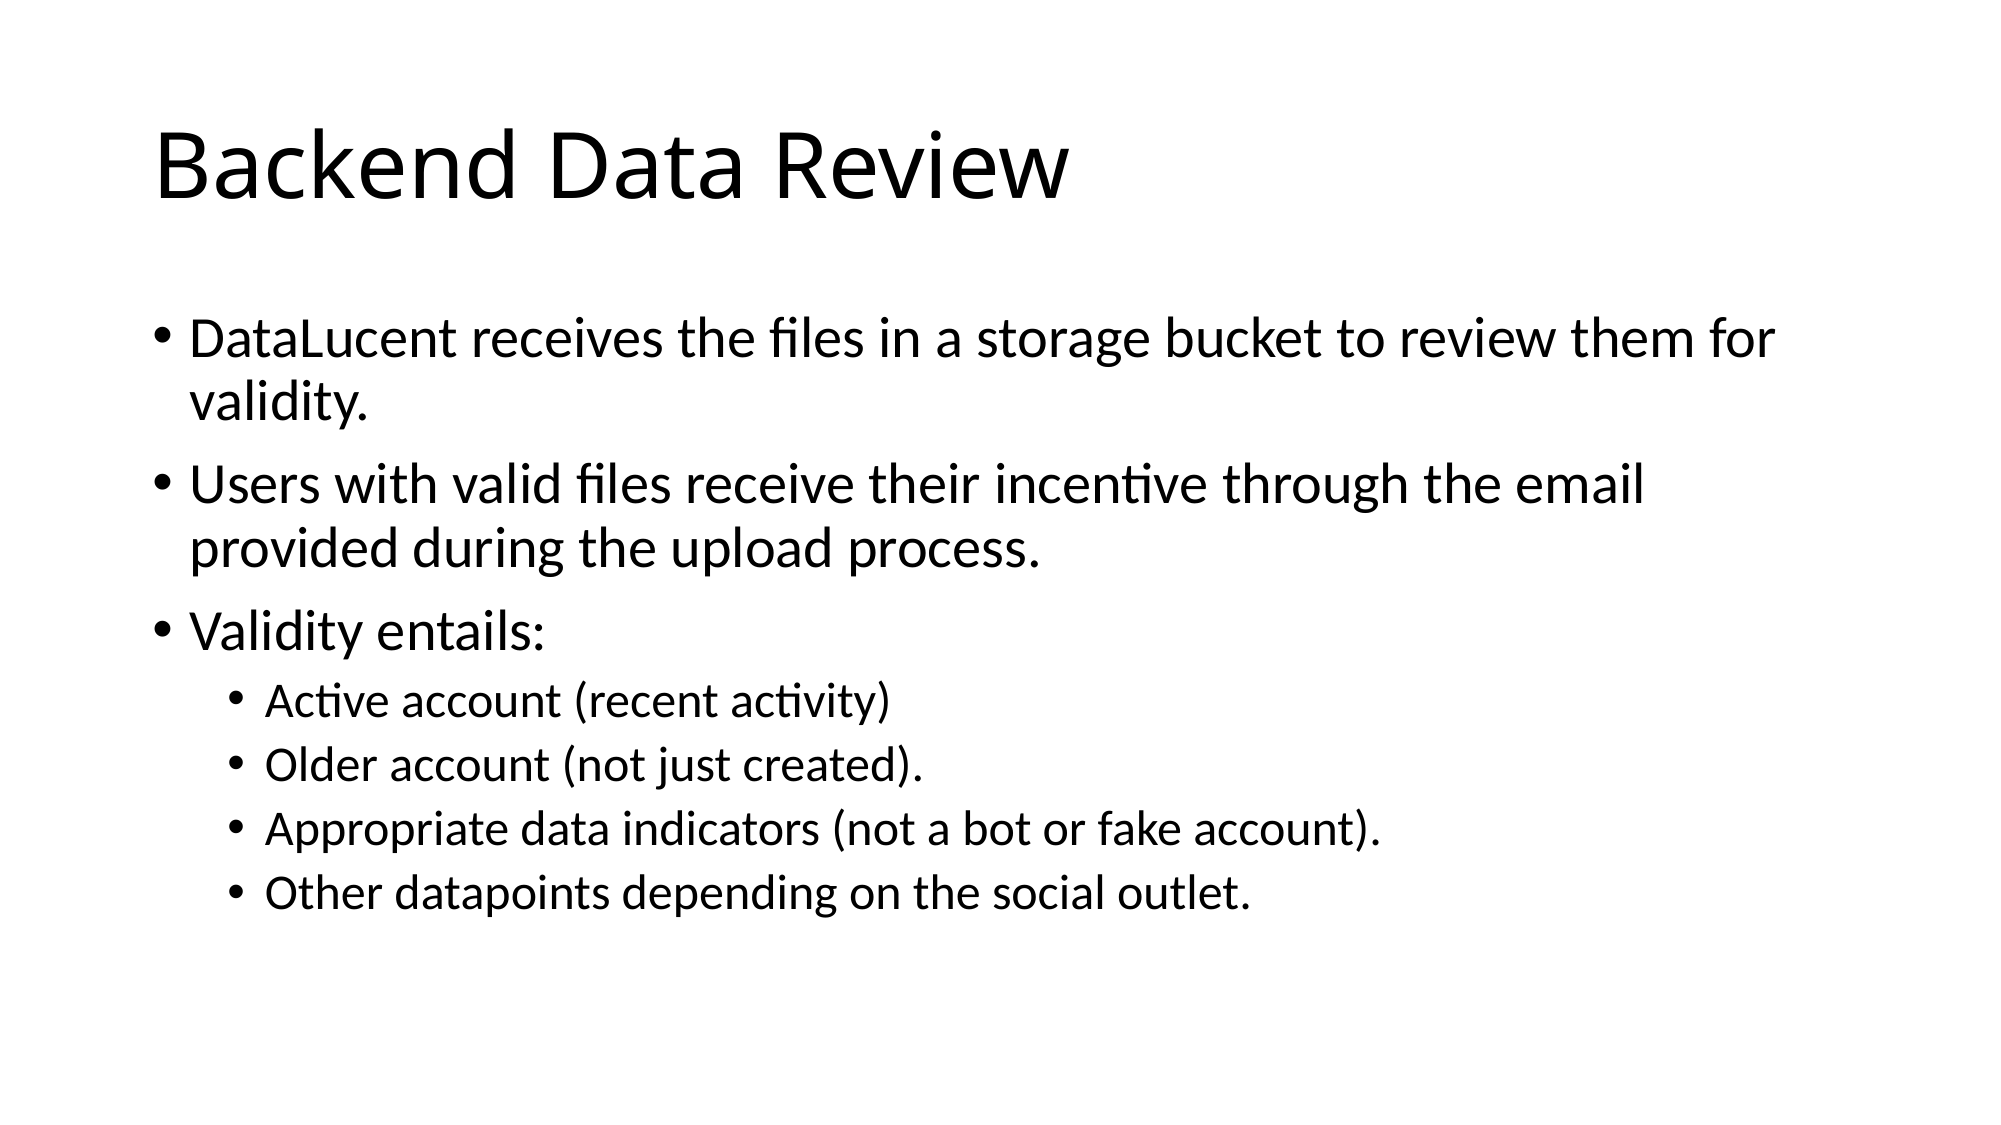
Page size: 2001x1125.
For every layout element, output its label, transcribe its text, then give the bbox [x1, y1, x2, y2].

list DataLucent receives the files in a storage bucket to review them for validity. Users with valid files receive their incentive through the email provided during the upload process. Validity entails: Active account (recent activity) Older account (not just created). Appropriate data indicators (not a bot or fake account). Other datapoints depending on the social outlet. [137, 299, 1863, 1014]
title Backend Data Review [137, 59, 1863, 278]
